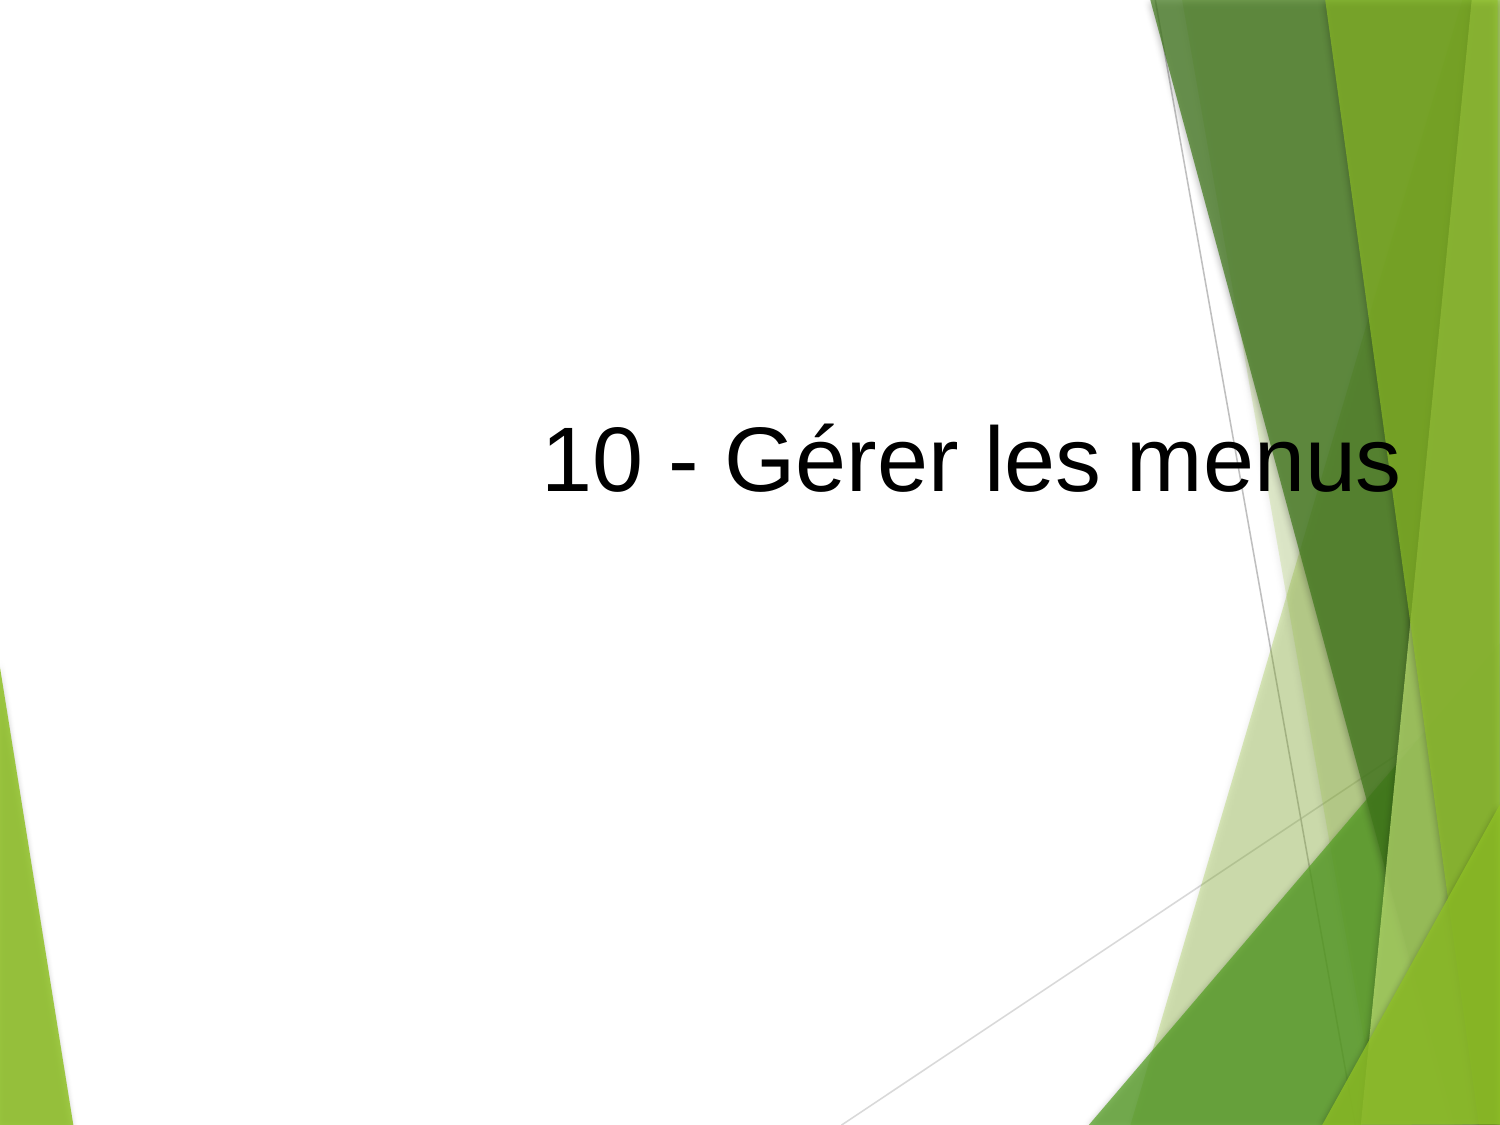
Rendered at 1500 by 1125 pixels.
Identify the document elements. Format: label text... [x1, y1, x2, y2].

text_box 10 - Gérer les menus [541, 404, 1404, 616]
